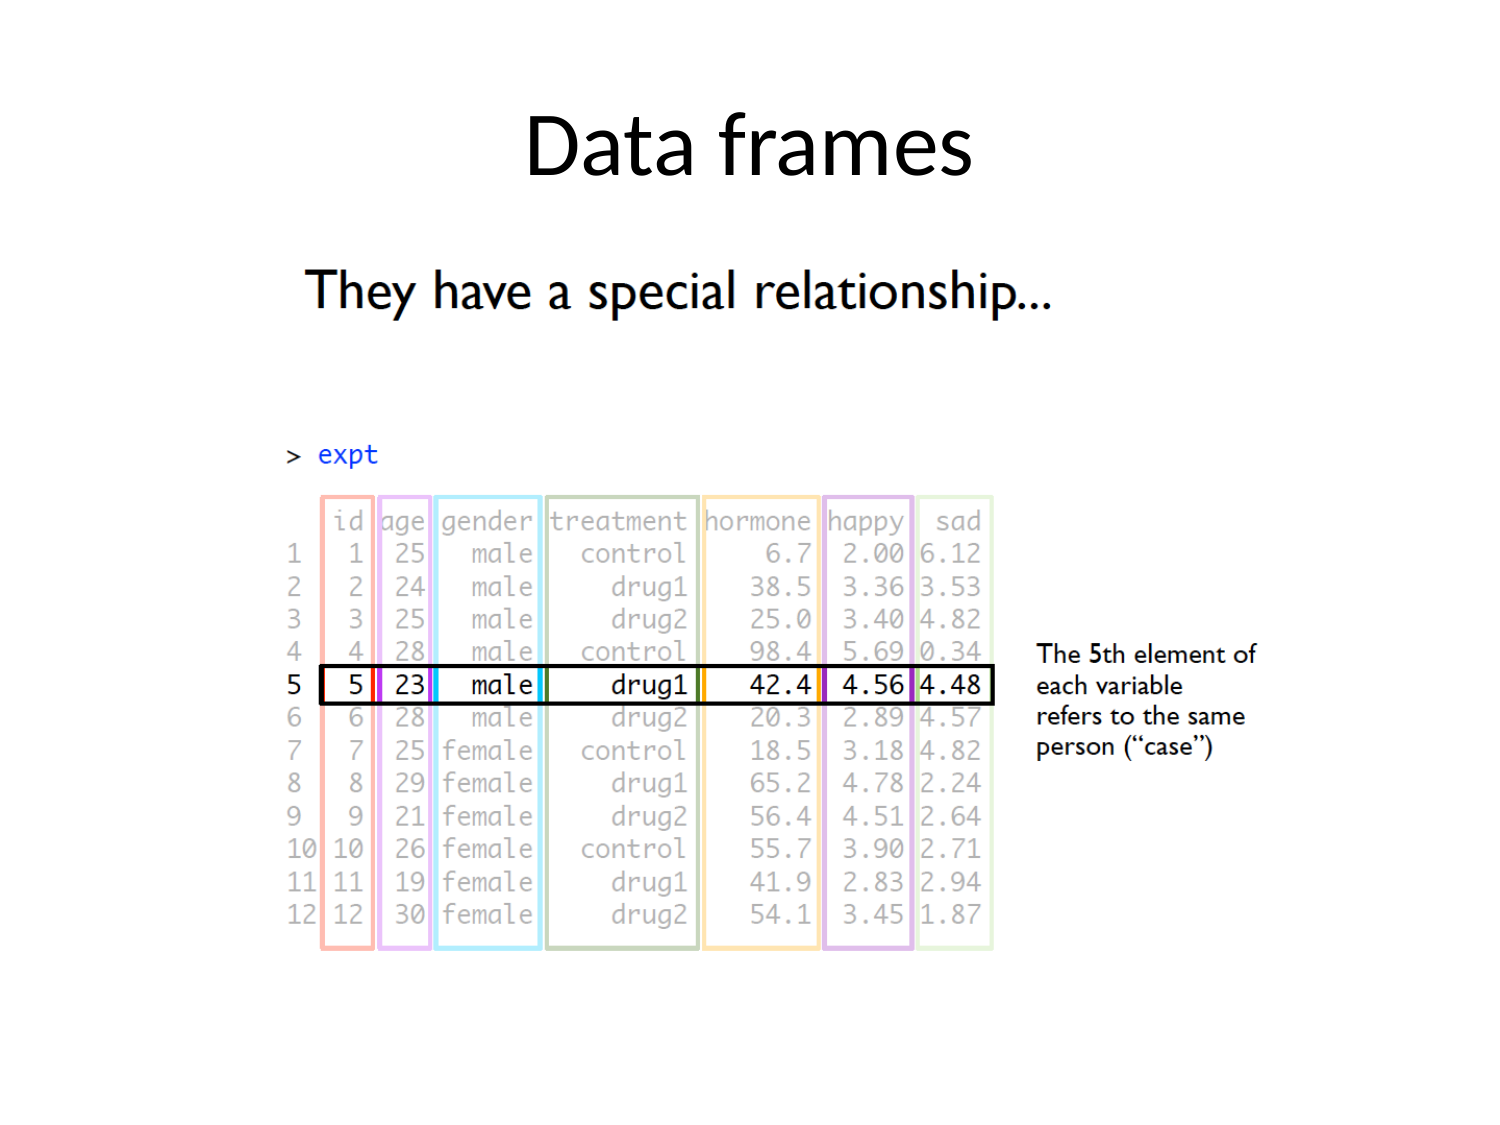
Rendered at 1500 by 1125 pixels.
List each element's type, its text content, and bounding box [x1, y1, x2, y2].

picture [224, 232, 1276, 1025]
title Data frames [75, 45, 1425, 233]
